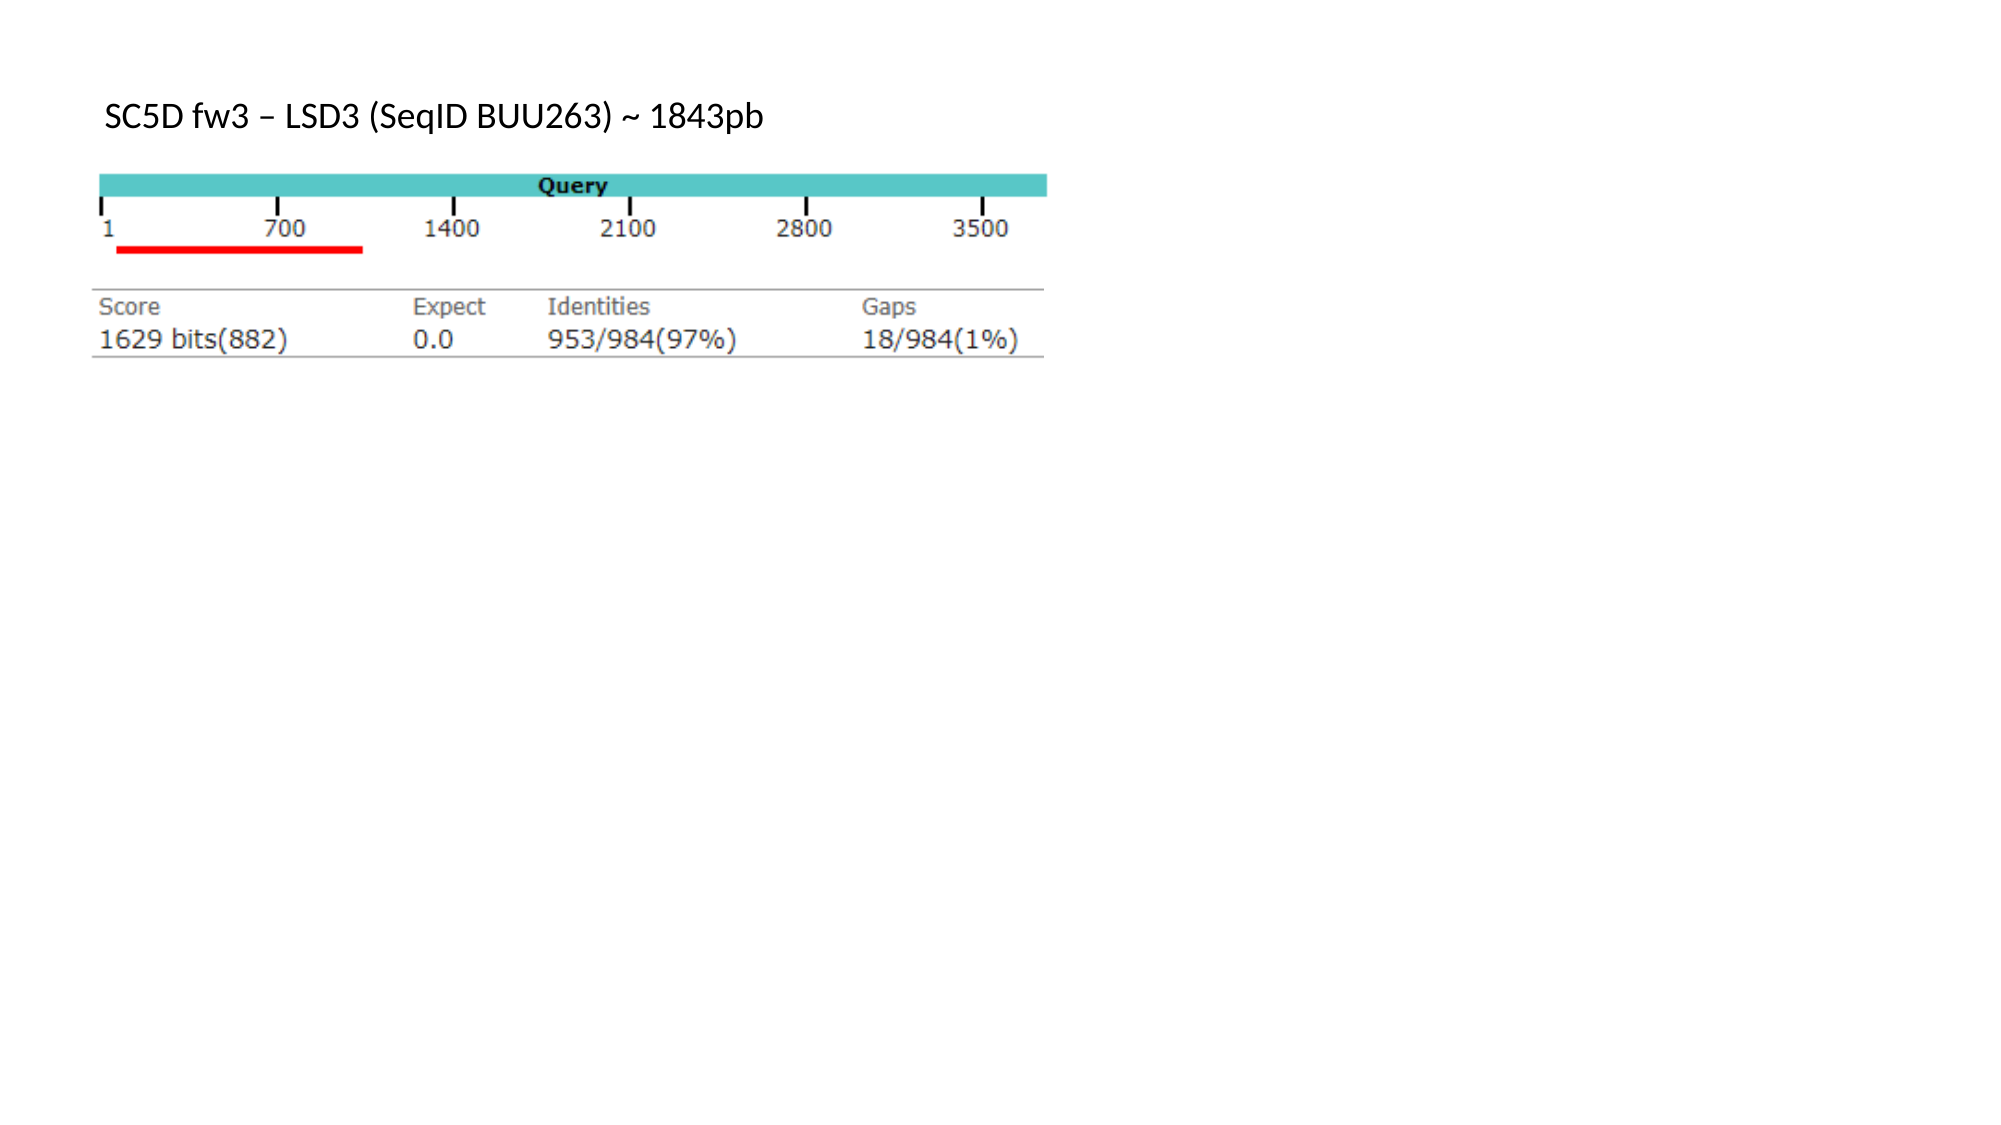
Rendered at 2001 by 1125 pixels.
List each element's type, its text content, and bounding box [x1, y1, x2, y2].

text_box SC5D fw3 – LSD3 (SeqID BUU263) ~ 1843pb [89, 83, 780, 144]
picture [85, 144, 1055, 375]
